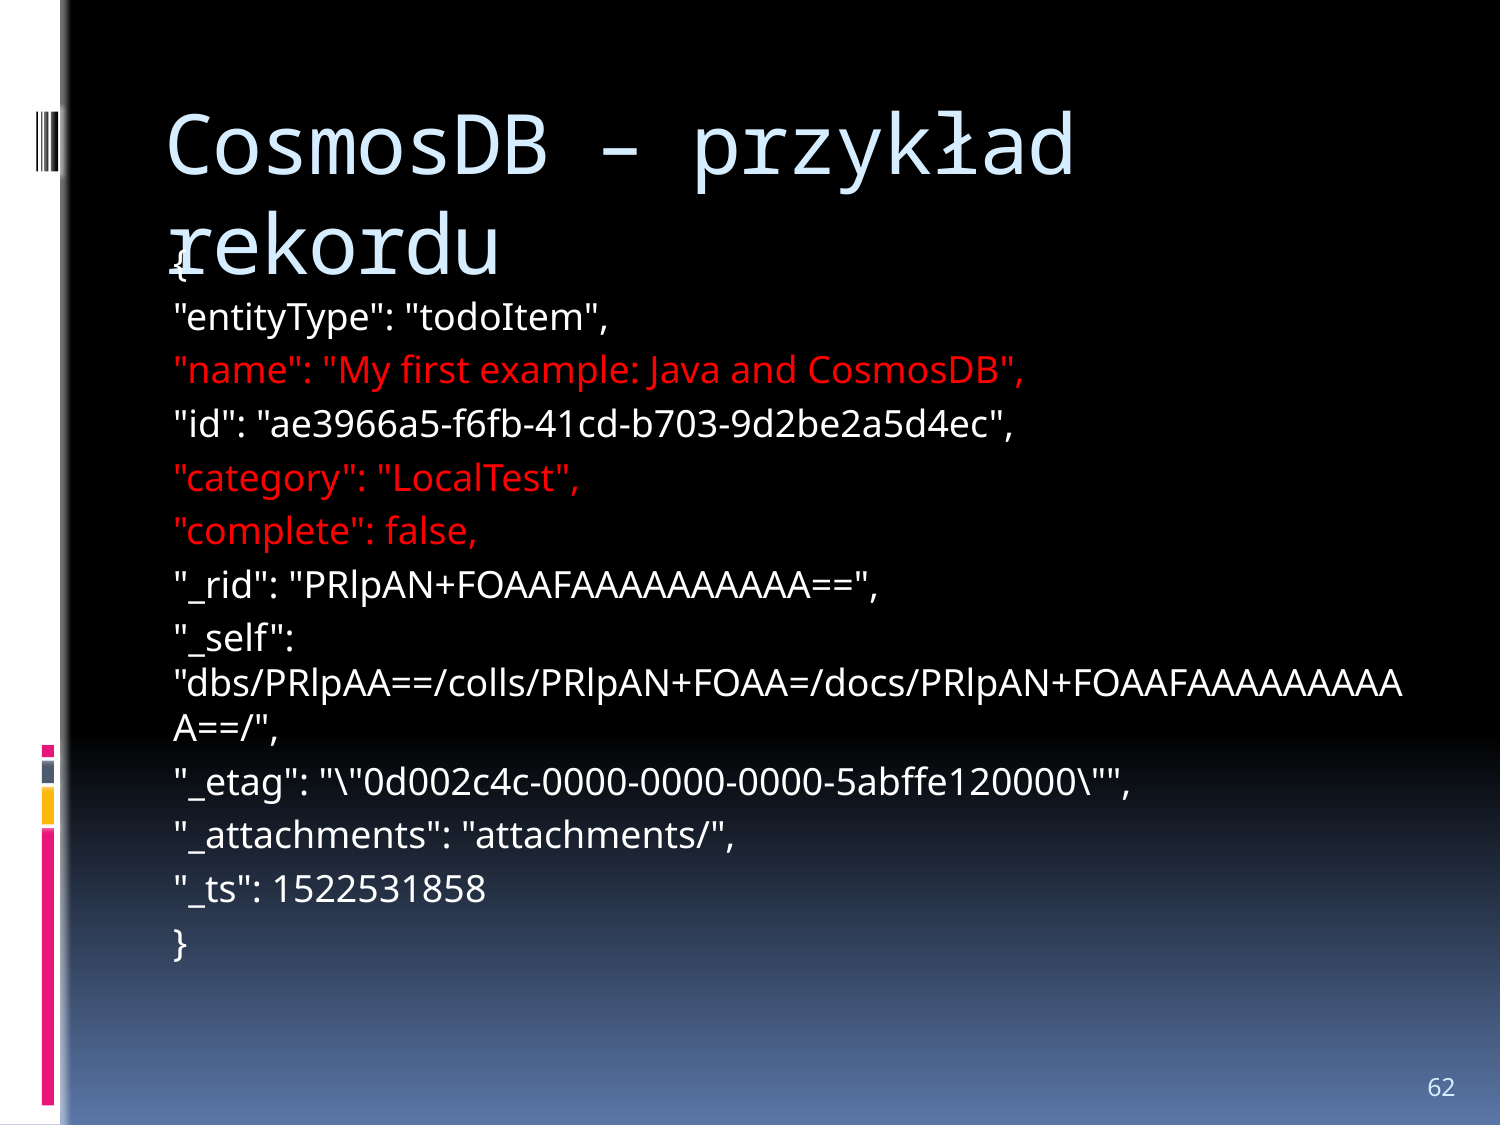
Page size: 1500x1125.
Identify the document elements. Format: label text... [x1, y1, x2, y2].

title CosmosDB – przykład rekordu [150, 83, 1425, 234]
slide_number 62 [1412, 1052, 1488, 1113]
list { "entityType": "todoItem", "name": "My first example: Java and CosmosDB", "id": "ae3966a5-f6fb-41cd-b703-9d2be2a5d4ec", "category": "LocalTest", "complete": false, "_rid": "PRlpAN+FOAAFAAAAAAAAAA==", "_self": "dbs/PRlpAA==/colls/PRlpAN+FOAA=/docs/PRlpAN+FOAAFAAAAAAAAAA==/", "_etag": "\"0d002c4c-0000-0000-0000-5abffe120000\"", "_attachments": "attachments/", "_ts": 1522531858 } [147, 231, 1423, 982]
